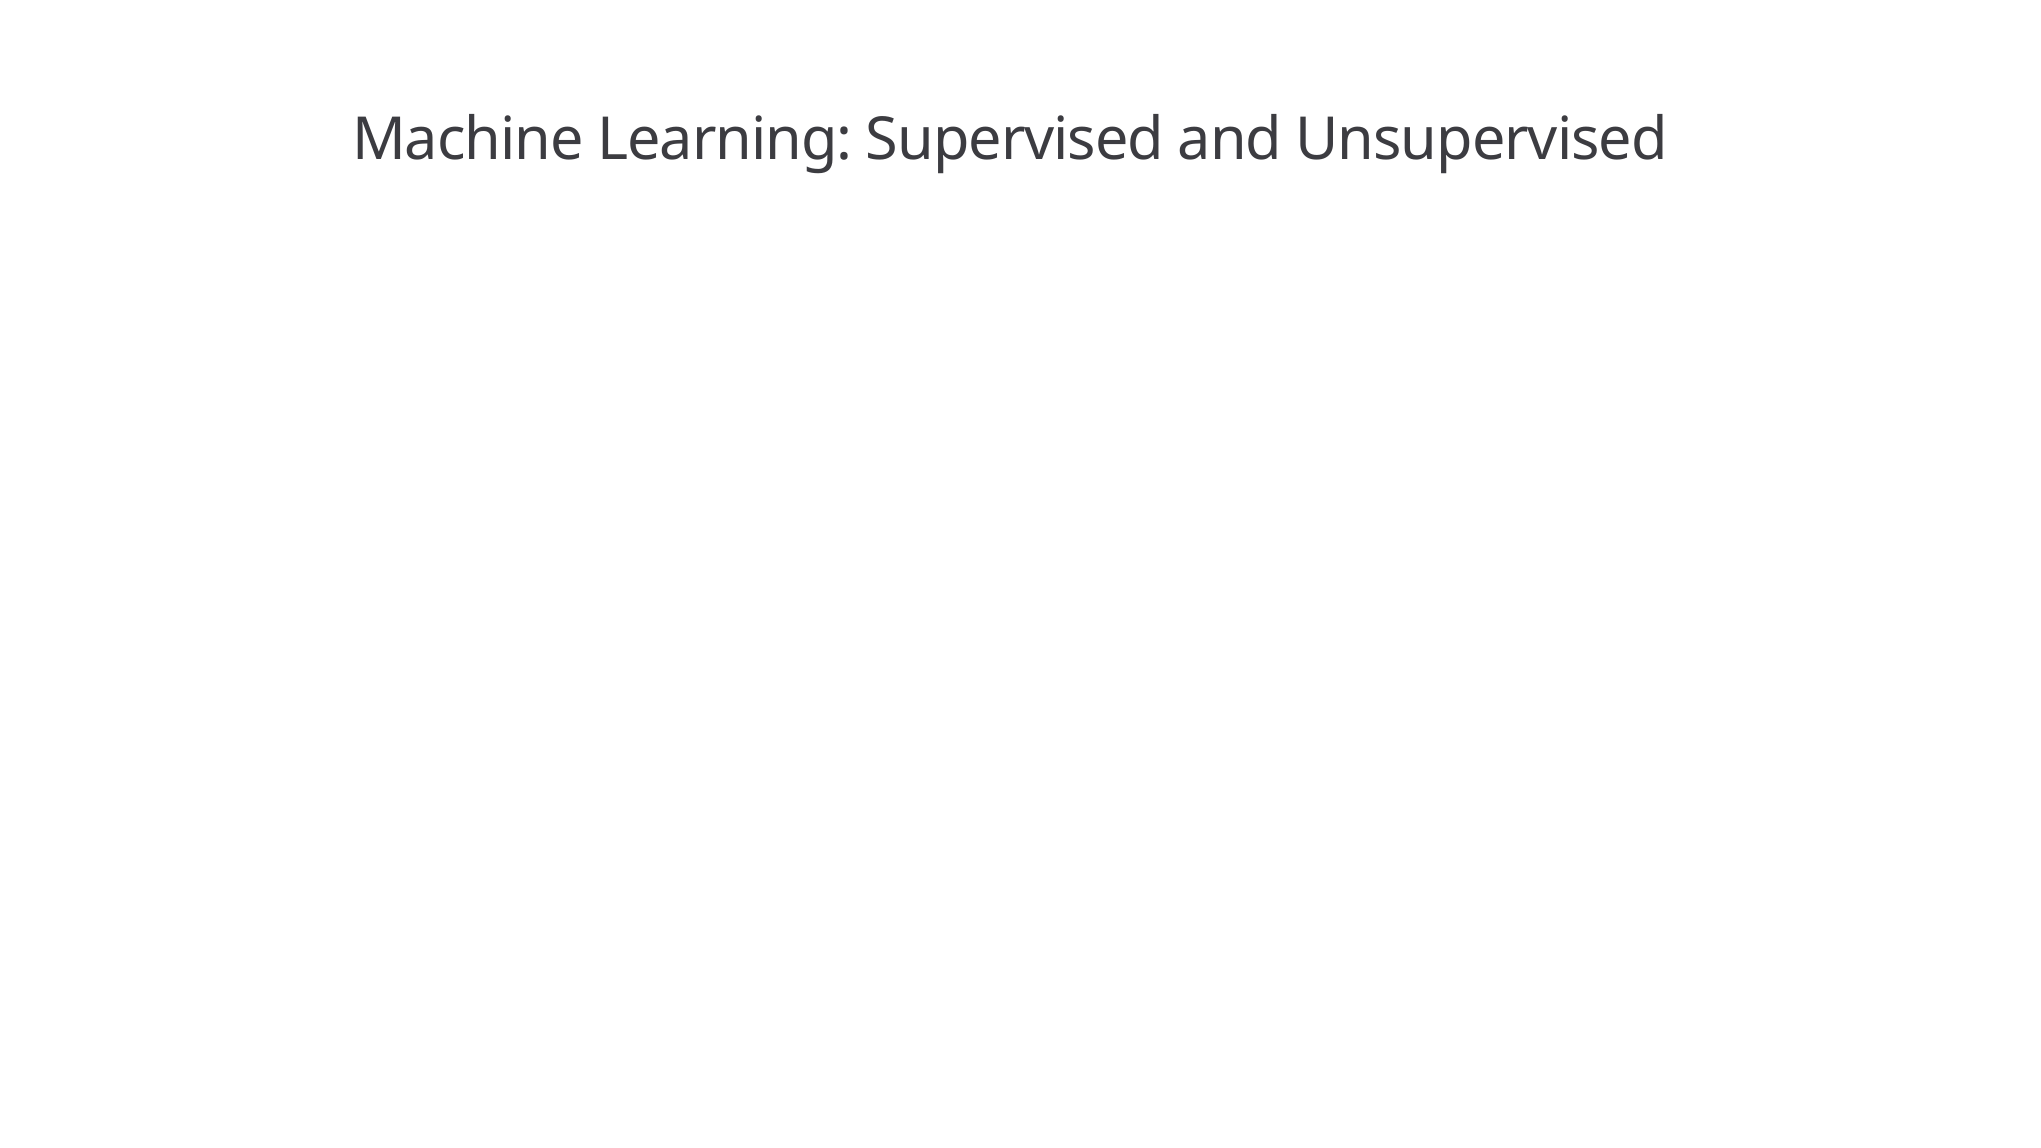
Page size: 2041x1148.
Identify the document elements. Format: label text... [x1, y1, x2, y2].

title Machine Learning: Supervised and Unsupervised [76, 93, 1969, 230]
